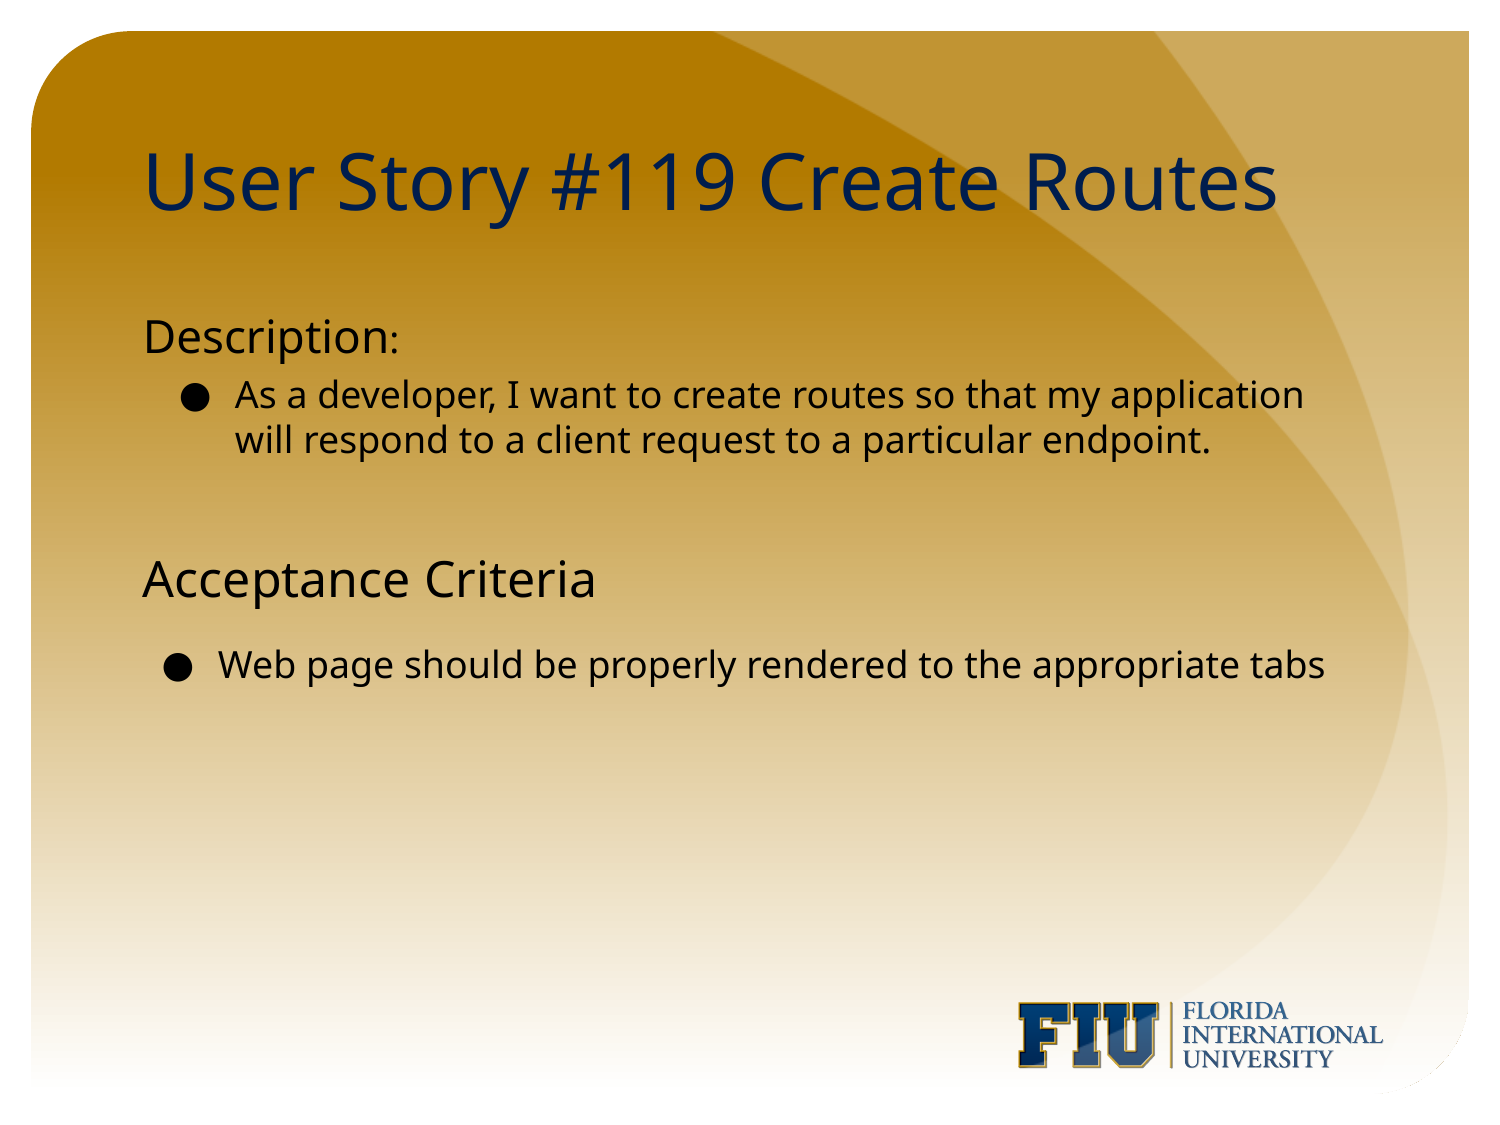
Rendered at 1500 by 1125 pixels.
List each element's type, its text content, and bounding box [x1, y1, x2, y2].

title User Story #119 Create Routes [127, 62, 1372, 234]
list Description: As a developer, I want to create routes so that my application will respond to a client request to a particular endpoint. Acceptance Criteria Web page should be properly rendered to the appropriate tabs [127, 299, 1372, 991]
picture [24, 30, 1473, 1094]
